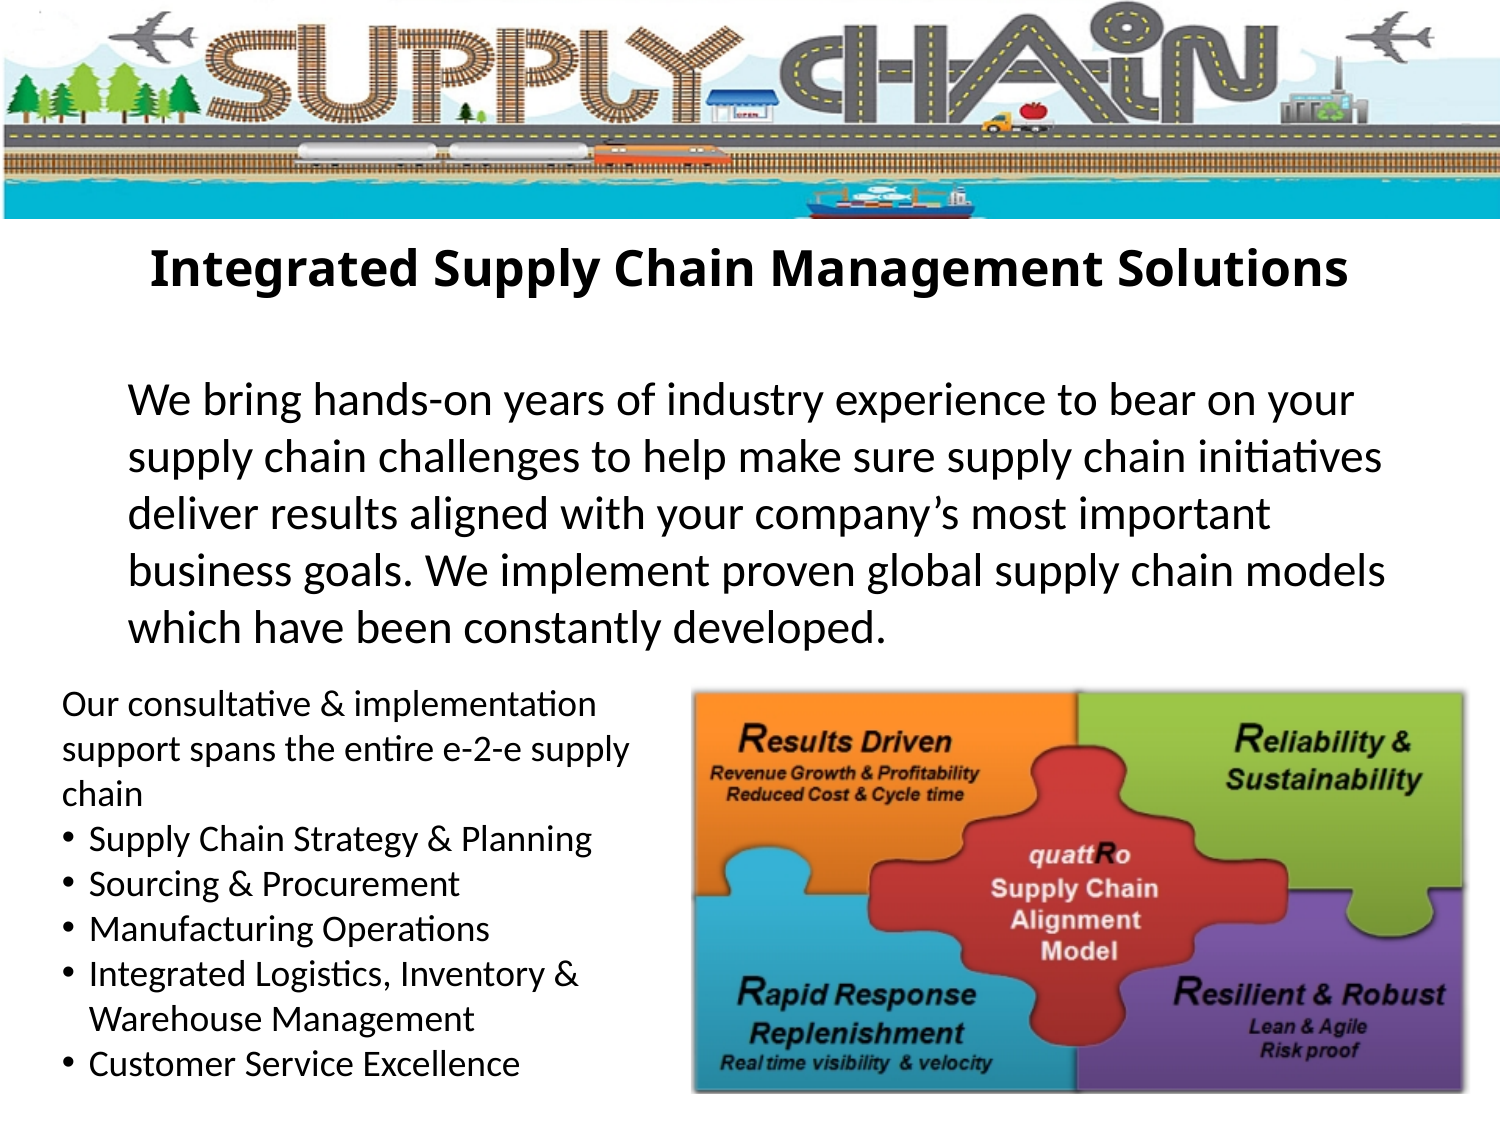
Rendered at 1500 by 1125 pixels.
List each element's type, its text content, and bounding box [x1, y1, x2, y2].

list We bring hands-on years of industry experience to bear on your supply chain challenges to help make sure supply chain initiatives deliver results aligned with your company’s most important business goals. We implement proven global supply chain models which have been constantly developed. [58, 302, 1409, 669]
picture [690, 680, 1471, 1095]
picture [0, 0, 1500, 220]
text_box Our consultative & implementation support spans the entire e-2-e supply chain Supply Chain Strategy & Planning Sourcing & Procurement Manufacturing Operations Integrated Logistics, Inventory & Warehouse Management Customer Service Excellence [17, 671, 691, 1125]
title Integrated Supply Chain Management Solutions [0, 226, 1500, 361]
